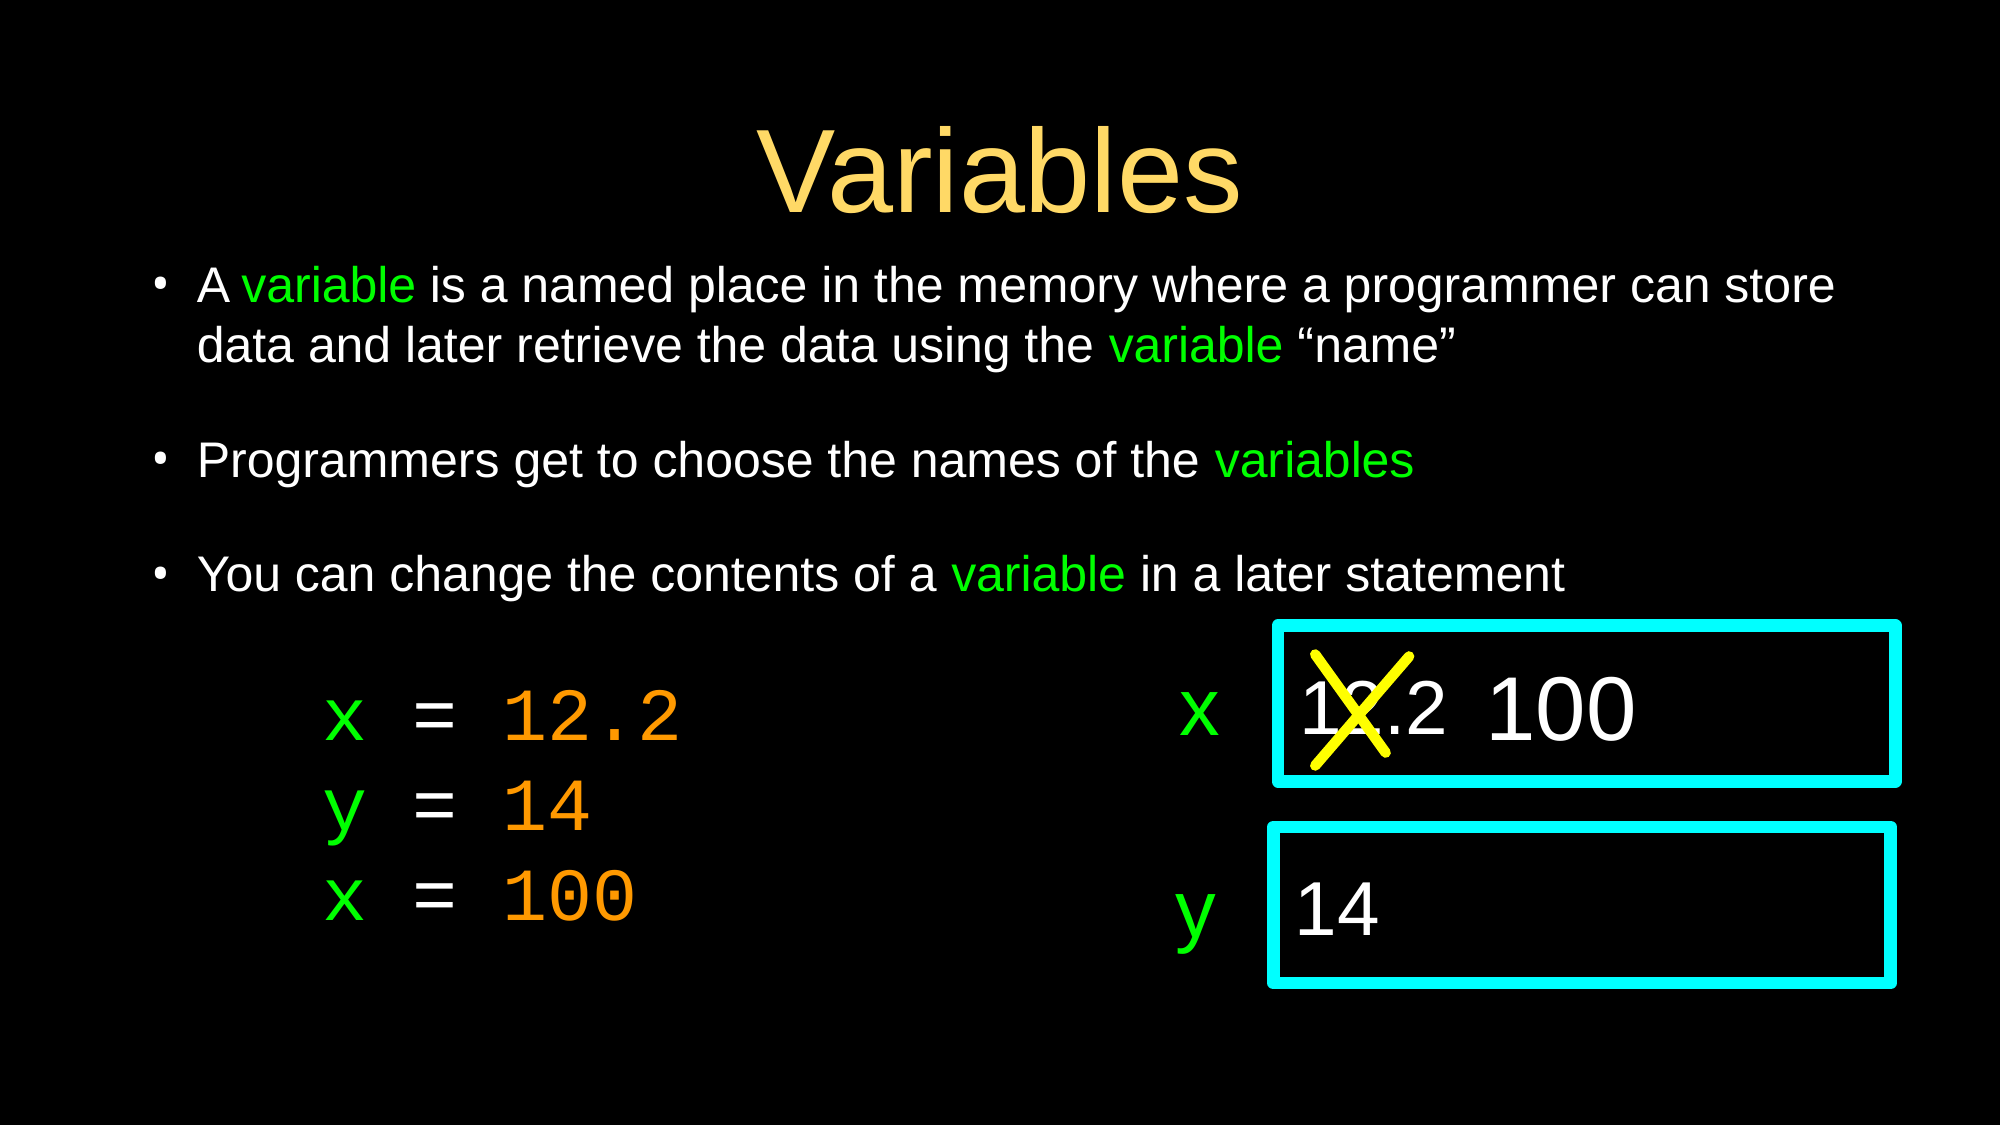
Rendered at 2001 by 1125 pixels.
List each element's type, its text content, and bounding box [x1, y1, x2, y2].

text_box 100 [1458, 646, 1664, 763]
text_box x = 12.2 y = 14 x = 100 [322, 653, 820, 948]
title Variables [99, 96, 1900, 233]
text_box 12.2 [1278, 625, 1896, 782]
text_box 14 [1273, 826, 1891, 984]
text_box x [1173, 649, 1228, 756]
text_box y [1171, 851, 1221, 959]
list A variable is a named place in the memory where a programmer can store data and later retrieve the data using the variable “name” Programmers get to choose the names of the variables You can change the contents of a variable in a later statement [99, 262, 1900, 592]
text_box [1314, 654, 1410, 766]
